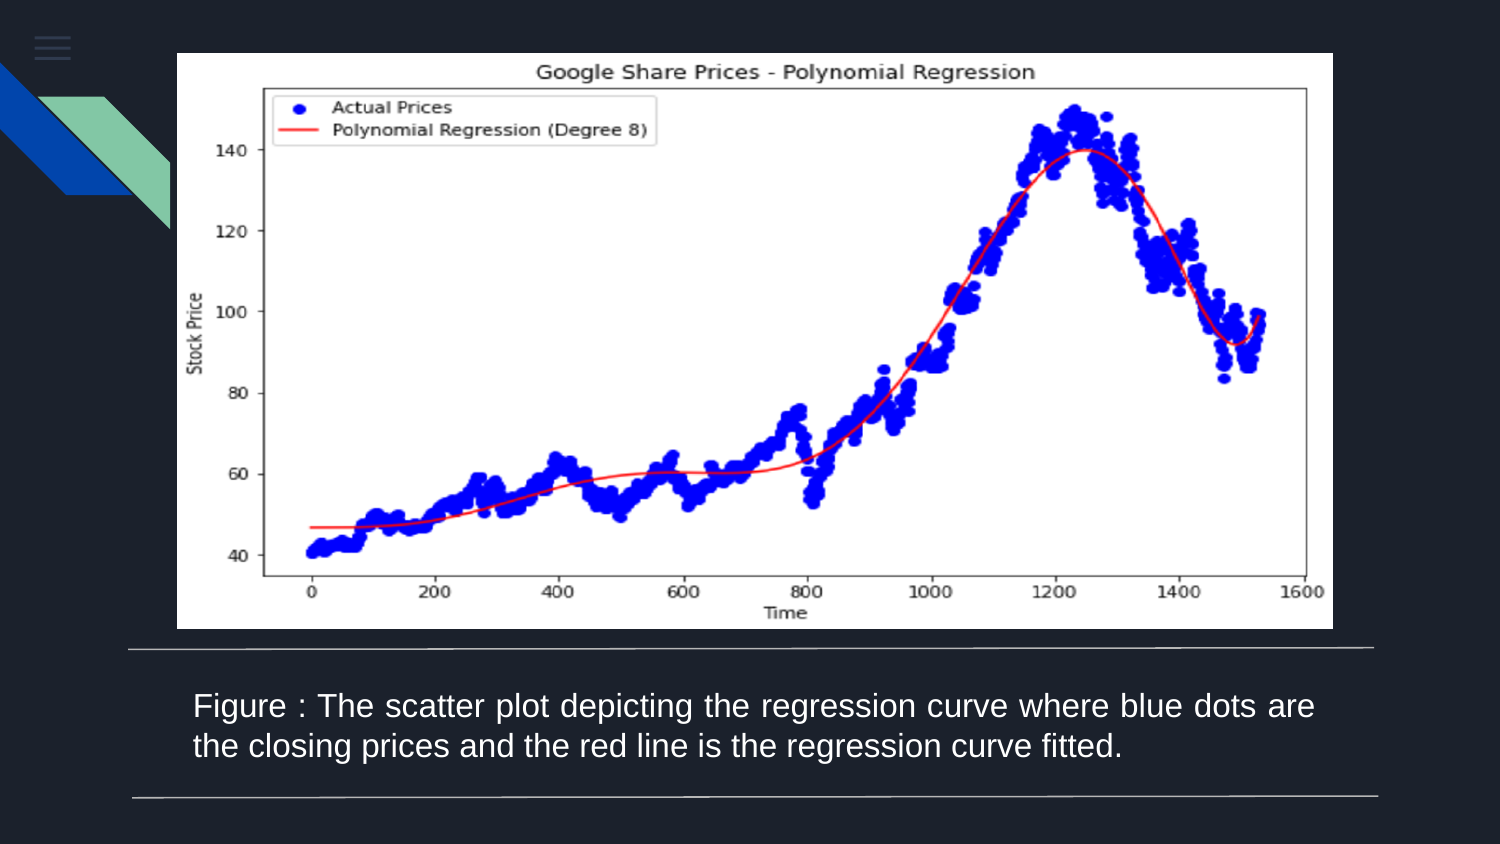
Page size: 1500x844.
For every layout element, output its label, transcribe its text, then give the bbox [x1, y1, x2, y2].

picture [177, 53, 1333, 629]
title Figure : The scatter plot depicting the regression curve where blue dots are the closing prices and the red line is the regression curve fitted. [177, 668, 1333, 781]
